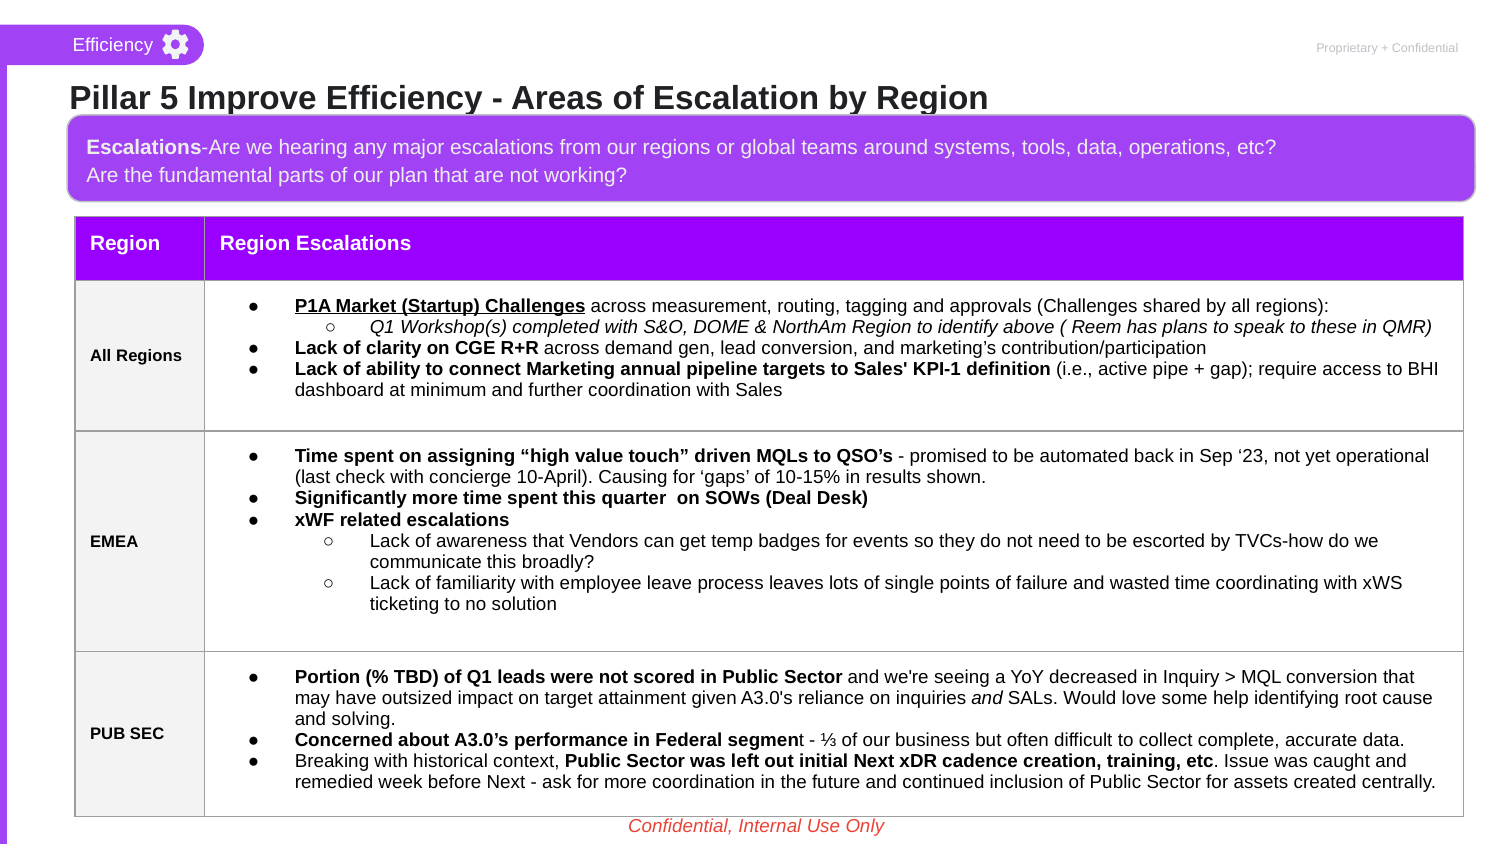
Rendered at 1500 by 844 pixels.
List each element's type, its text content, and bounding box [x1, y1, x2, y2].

text_box Escalations-Are we hearing any major escalations from our regions or global teams around systems, tools, data, operations, etc? Are the fundamental parts of our plan that are not working? [67, 114, 1476, 202]
table_cell P1A Market (Startup) Challenges across measurement, routing, tagging and approvals (Challenges shared by all regions): Q1 Workshop(s) completed with S&O, DOME & NorthAm Region to identify above ( Reem has plans to speak to these in QMR) Lack of clarity on CGE R+R across demand gen, lead conversion, and marketing’s contribution/participation Lack of ability to connect Marketing annual pipeline targets to Sales' KPI-1 definition (i.e., active pipe + gap); require access to BHI dashboard at minimum and further coordination with Sales [205, 281, 1463, 430]
text_box [162, 29, 189, 59]
table_cell PUB SEC [76, 652, 204, 816]
table_cell EMEA [76, 432, 204, 651]
table_cell Portion (% TBD) of Q1 leads were not scored in Public Sector and we're seeing a YoY decreased in Inquiry > MQL conversion that may have outsized impact on target attainment given A3.0's reliance on inquiries and SALs. Would love some help identifying root cause and solving. Concerned about A3.0’s performance in Federal segment - ⅓ of our business but often difficult to collect complete, accurate data. Breaking with historical context, Public Sector was left out initial Next xDR cadence creation, training, etc. Issue was caught and remedied week before Next - ask for more coordination in the future and continued inclusion of Public Sector for assets created centrally. [205, 652, 1463, 816]
subtitle Efficiency [10, 24, 154, 64]
text_box Confidential, Internal Use Only [471, 817, 1041, 844]
title Pillar 5 Improve Efficiency - Areas of Escalation by Region [69, 70, 1464, 120]
table_cell All Regions [76, 281, 204, 430]
table_cell Time spent on assigning “high value touch” driven MQLs to QSO’s - promised to be automated back in Sep ‘23, not yet operational (last check with concierge 10-April). Causing for ‘gaps’ of 10-15% in results shown. Significantly more time spent this quarter on SOWs (Deal Desk) xWF related escalations Lack of awareness that Vendors can get temp badges for events so they do not need to be escorted by TVCs-how do we communicate this broadly? Lack of familiarity with employee leave process leaves lots of single points of failure and wasted time coordinating with xWS ticketing to no solution [205, 432, 1463, 651]
table_header Region [76, 217, 204, 280]
table_header Region Escalations [205, 217, 1463, 280]
